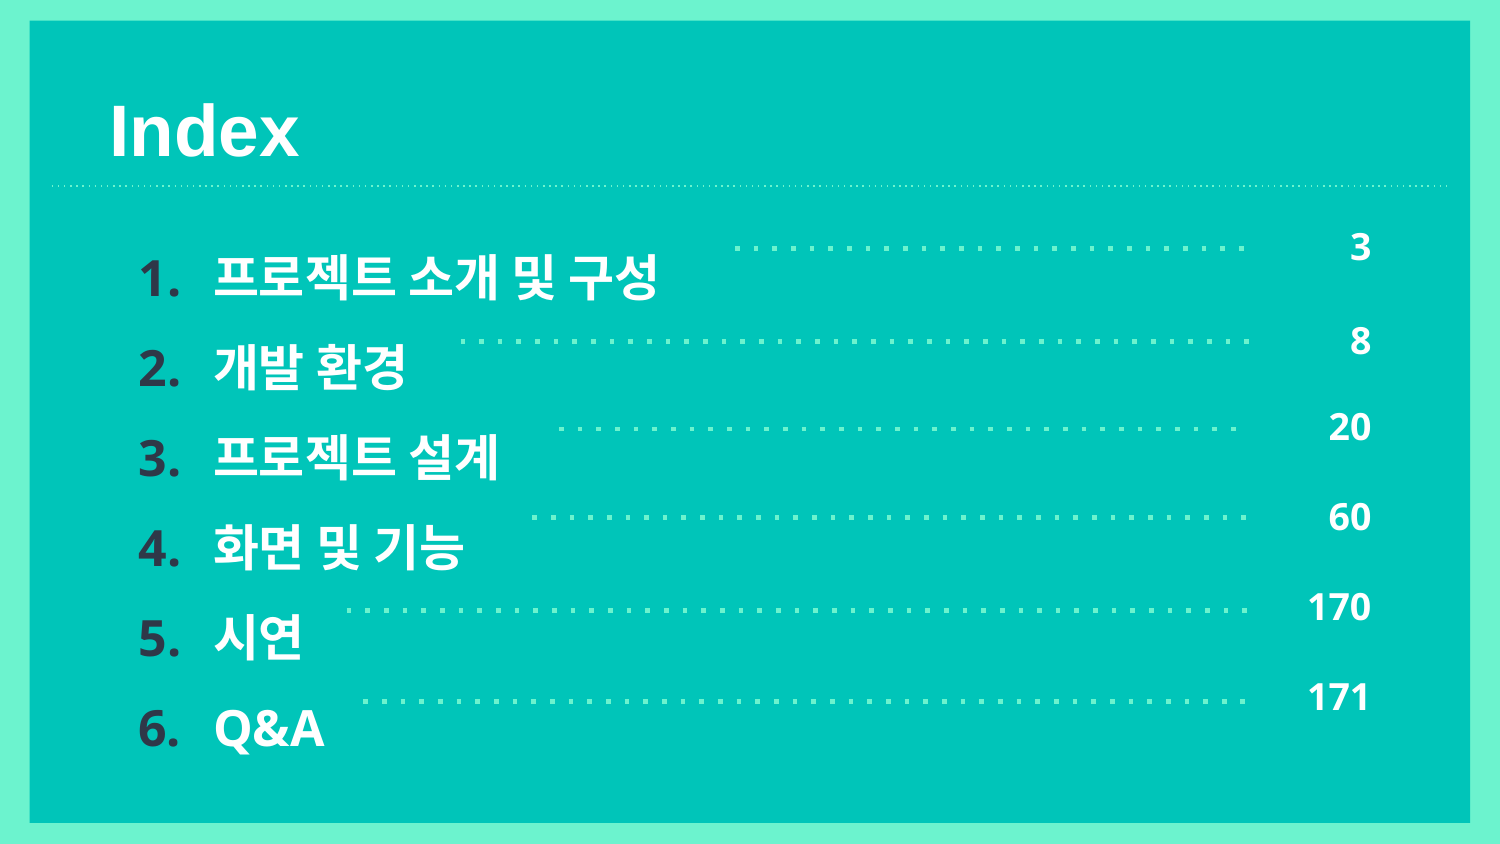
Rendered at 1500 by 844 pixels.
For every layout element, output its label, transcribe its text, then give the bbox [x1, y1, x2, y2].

text_box 3 8 20 60 170 171 [1264, 215, 1387, 754]
title Index [0, 31, 410, 187]
text_box 프로젝트 소개 및 구성 개발 환경 프로젝트 설계 화면 및 기능 시연 Q&A [123, 209, 951, 748]
